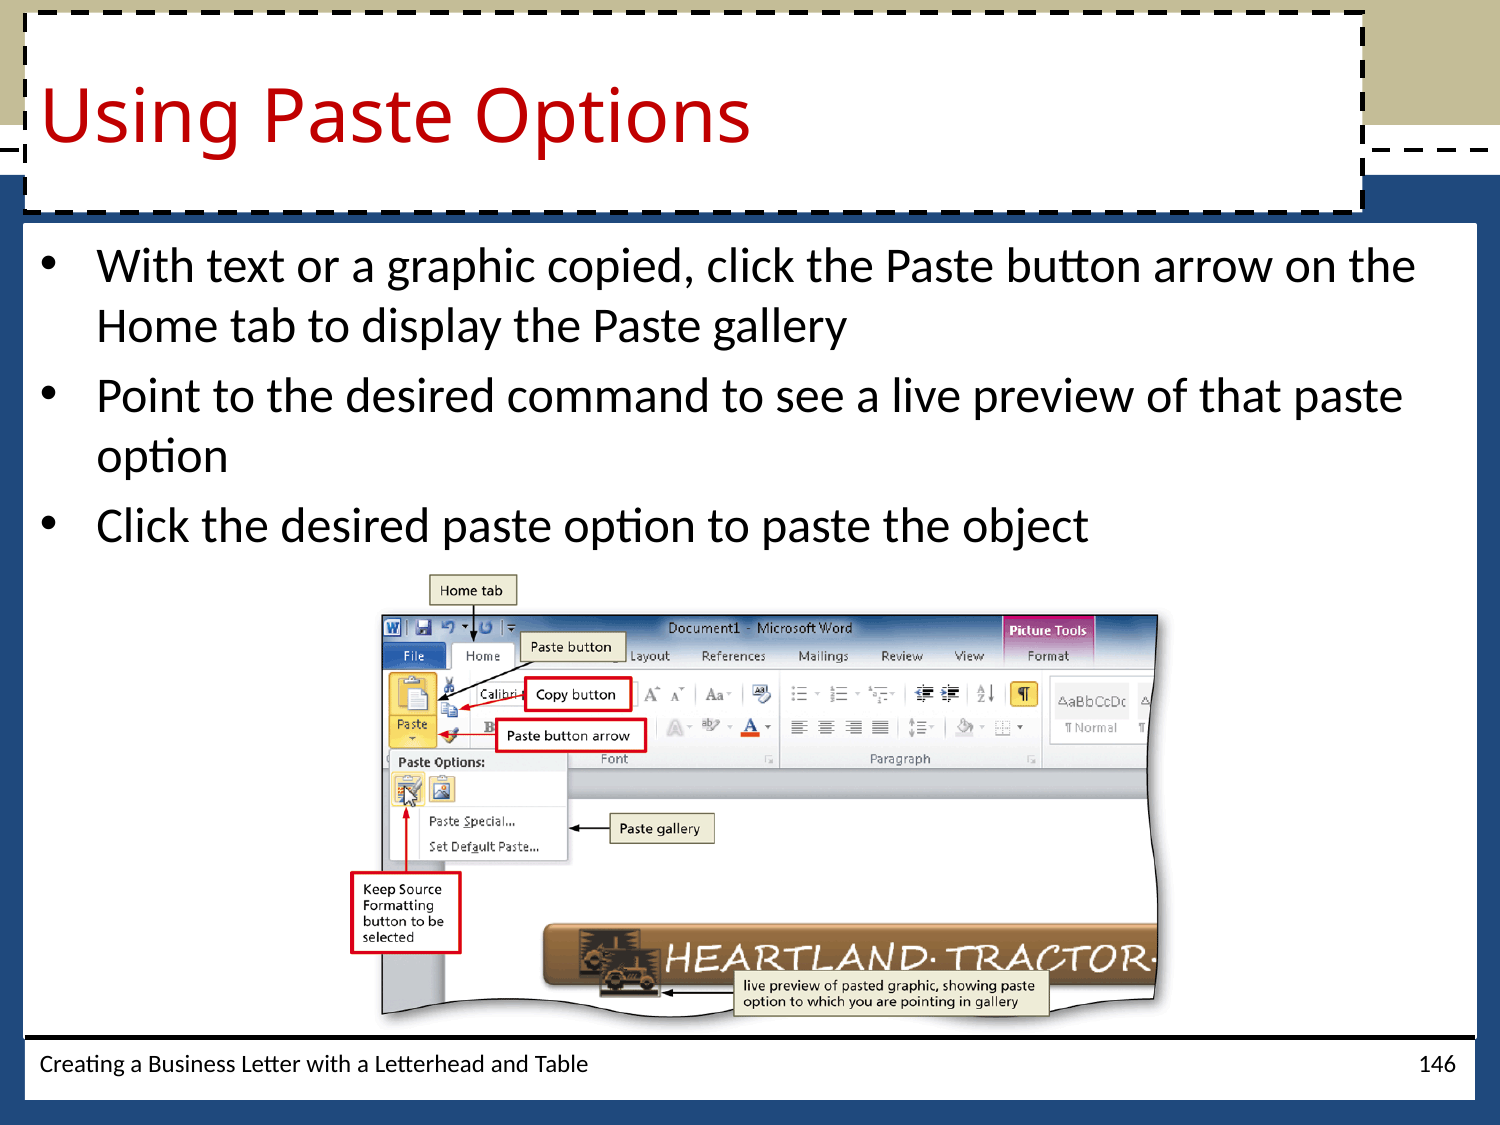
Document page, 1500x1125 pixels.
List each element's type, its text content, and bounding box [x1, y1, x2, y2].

slide_number 146 [1400, 1040, 1475, 1100]
picture [349, 574, 1176, 1034]
list With text or a graphic copied, click the Paste button arrow on the Home tab to display the Paste gallery Point to the desired command to see a live preview of that paste option Click the desired paste option to paste the object [24, 224, 1476, 1024]
footer Creating a Business Letter with a Letterhead and Table [24, 1040, 1400, 1100]
title Using Paste Options [23, 10, 1365, 215]
